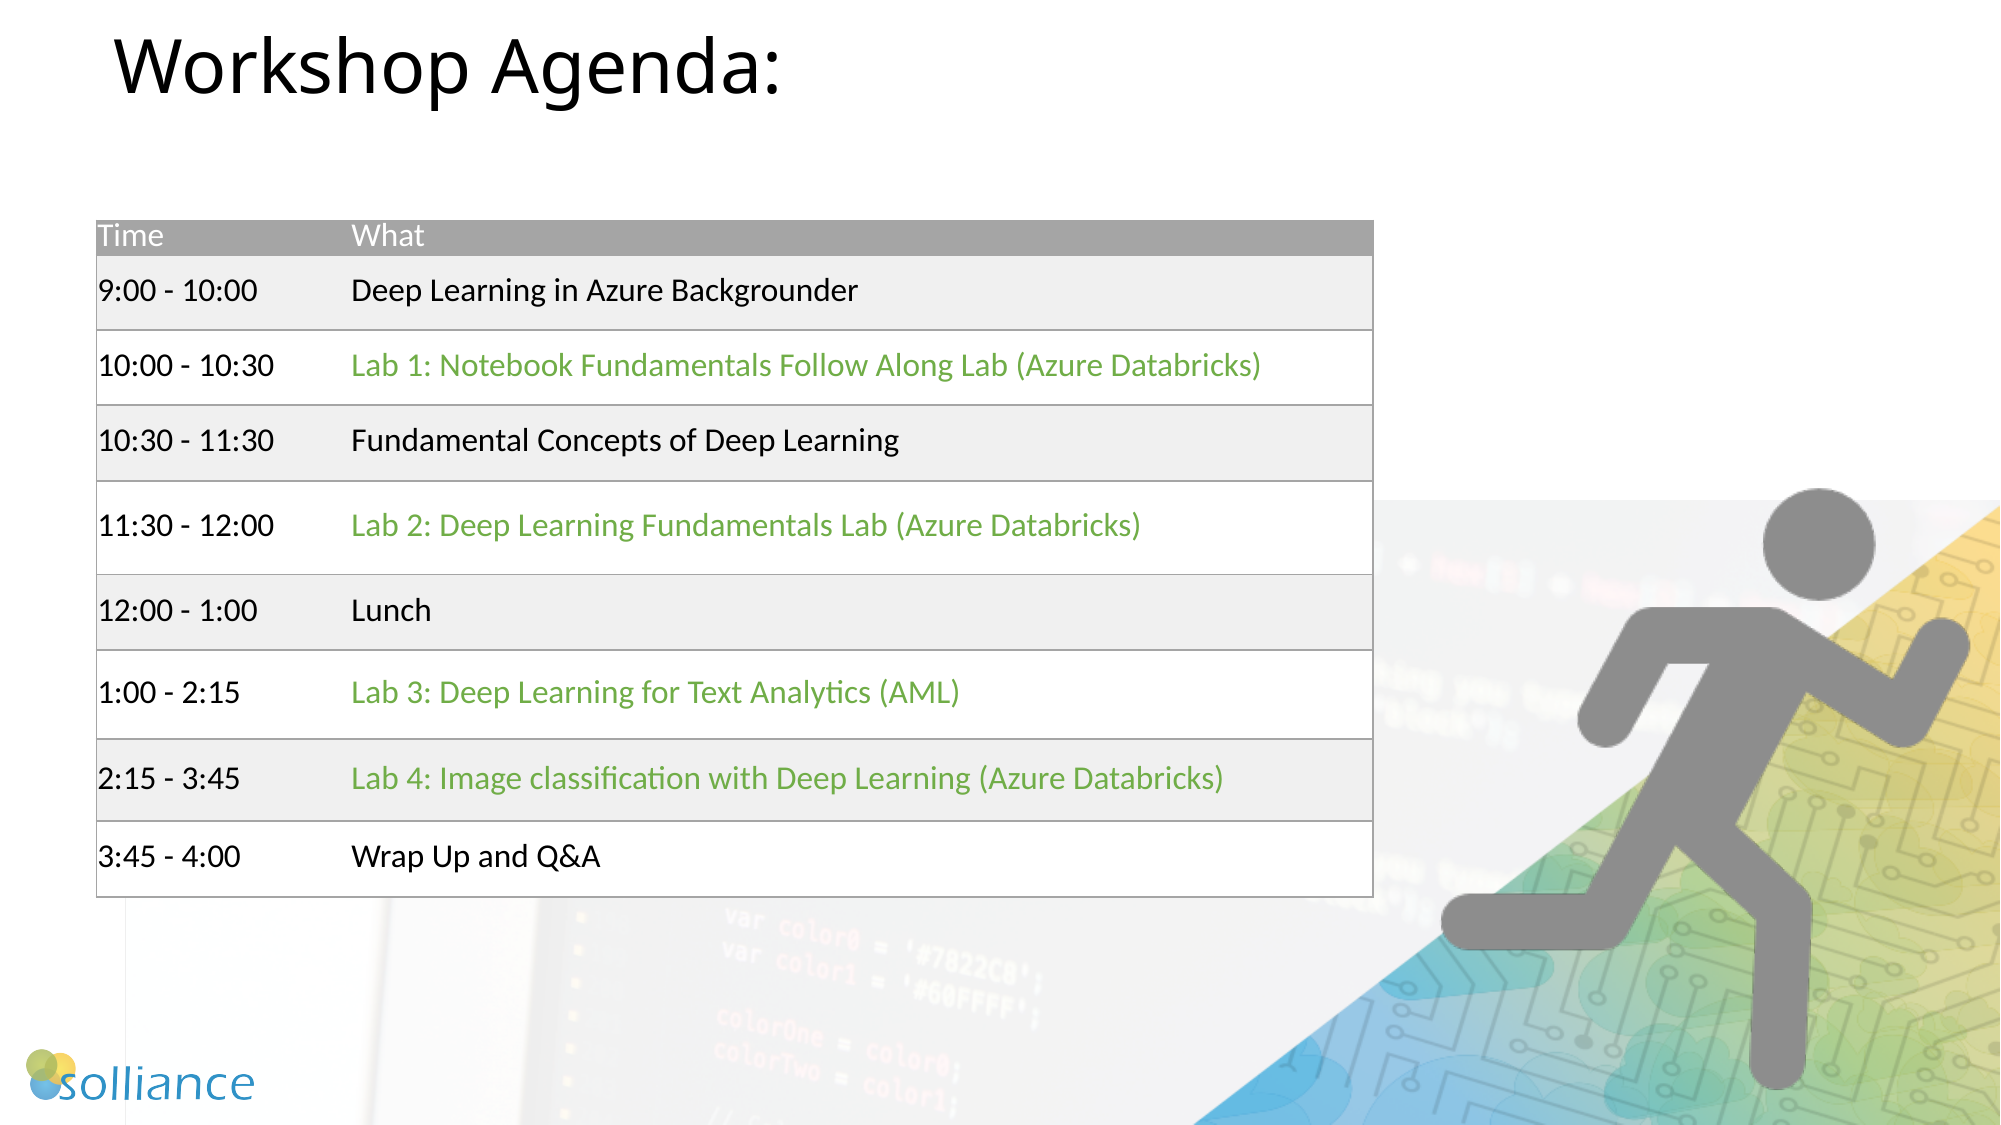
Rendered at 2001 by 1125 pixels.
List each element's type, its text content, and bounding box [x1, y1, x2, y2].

table_header Time [97, 221, 351, 254]
table_header What [351, 221, 1372, 254]
table_cell 3:45 - 4:00 [97, 822, 351, 896]
picture [0, 454, 2000, 1125]
table_cell Deep Learning in Azure Backgrounder [351, 256, 1372, 329]
table_cell Lab 2: Deep Learning Fundamentals Lab (Azure Databricks) [351, 482, 1370, 574]
table_cell Wrap Up and Q&A [351, 822, 1370, 896]
table_cell 10:30 - 11:30 [97, 406, 351, 480]
table_cell 11:30 - 12:00 [97, 482, 351, 574]
table_cell Lab 4: Image classification with Deep Learning (Azure Databricks) [351, 740, 1370, 820]
table_cell Lunch [351, 575, 1370, 649]
table_cell 2:15 - 3:45 [97, 740, 351, 820]
table_cell 12:00 - 1:00 [97, 575, 351, 649]
table_cell Lab 3: Deep Learning for Text Analytics (AML) [351, 651, 1370, 738]
title Workshop Agenda: [98, 3, 1824, 136]
table_cell Fundamental Concepts of Deep Learning [351, 406, 1372, 480]
table_cell 9:00 - 10:00 [97, 256, 351, 329]
table_cell 1:00 - 2:15 [97, 651, 351, 738]
table_cell 10:00 - 10:30 [97, 331, 351, 404]
table_cell Lab 1: Notebook Fundamentals Follow Along Lab (Azure Databricks) [351, 331, 1372, 404]
